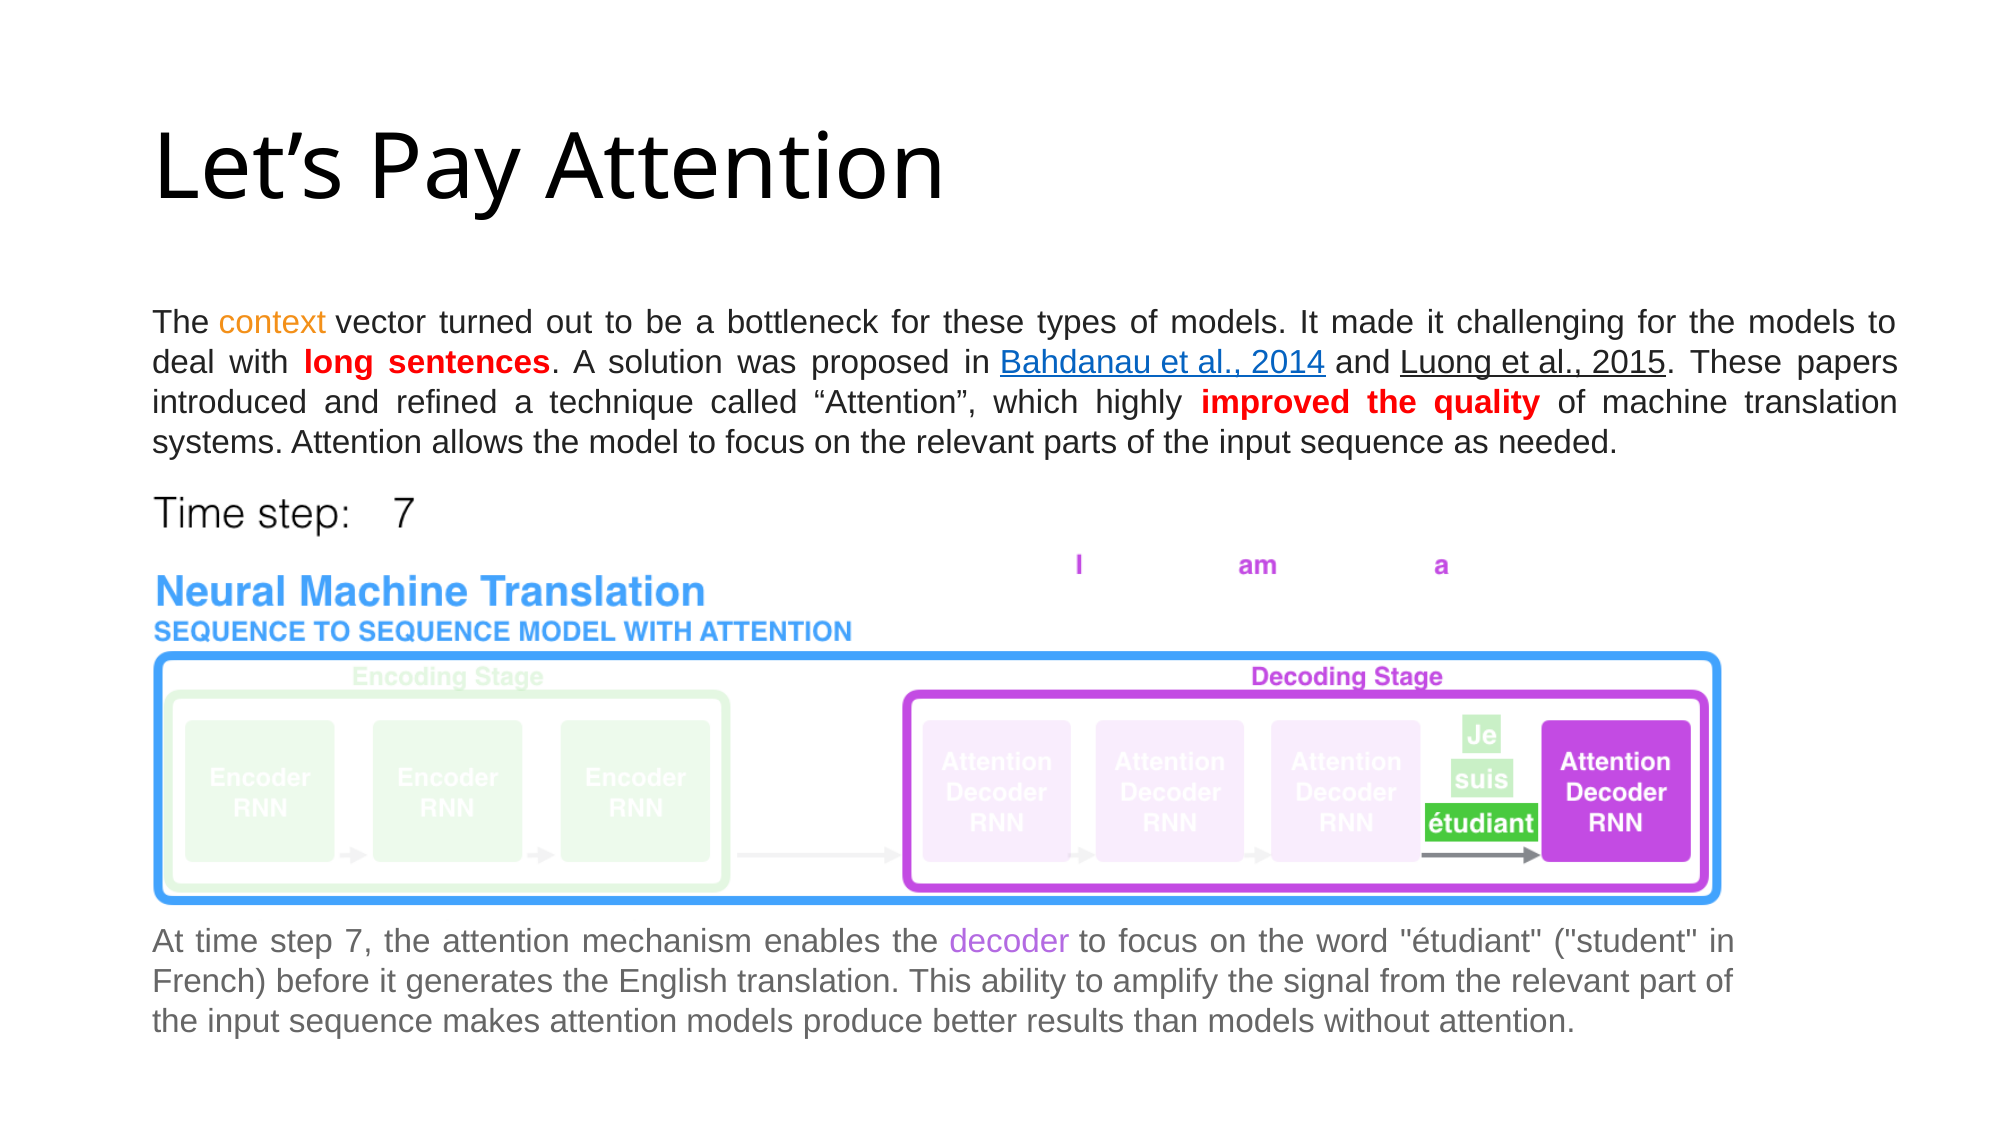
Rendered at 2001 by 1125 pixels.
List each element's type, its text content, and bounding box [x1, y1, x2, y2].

text_box At time step 7, the attention mechanism enables the decoder to focus on the word "étudiant" ("student" in French) before it generates the English translation. This ability to amplify the signal from the relevant part of the input sequence makes attention models produce better results than models without attention. [137, 921, 1751, 1047]
title Let’s Pay Attention [137, 59, 1863, 278]
text_box The context vector turned out to be a bottleneck for these types of models. It made it challenging for the models to deal with long sentences. A solution was proposed in Bahdanau et al., 2014 and Luong et al., 2015. These papers introduced and refined a technique called “Attention”, which highly improved the quality of machine translation systems. Attention allows the model to focus on the relevant parts of the input sequence as needed. [137, 292, 1914, 468]
picture [123, 472, 1752, 921]
